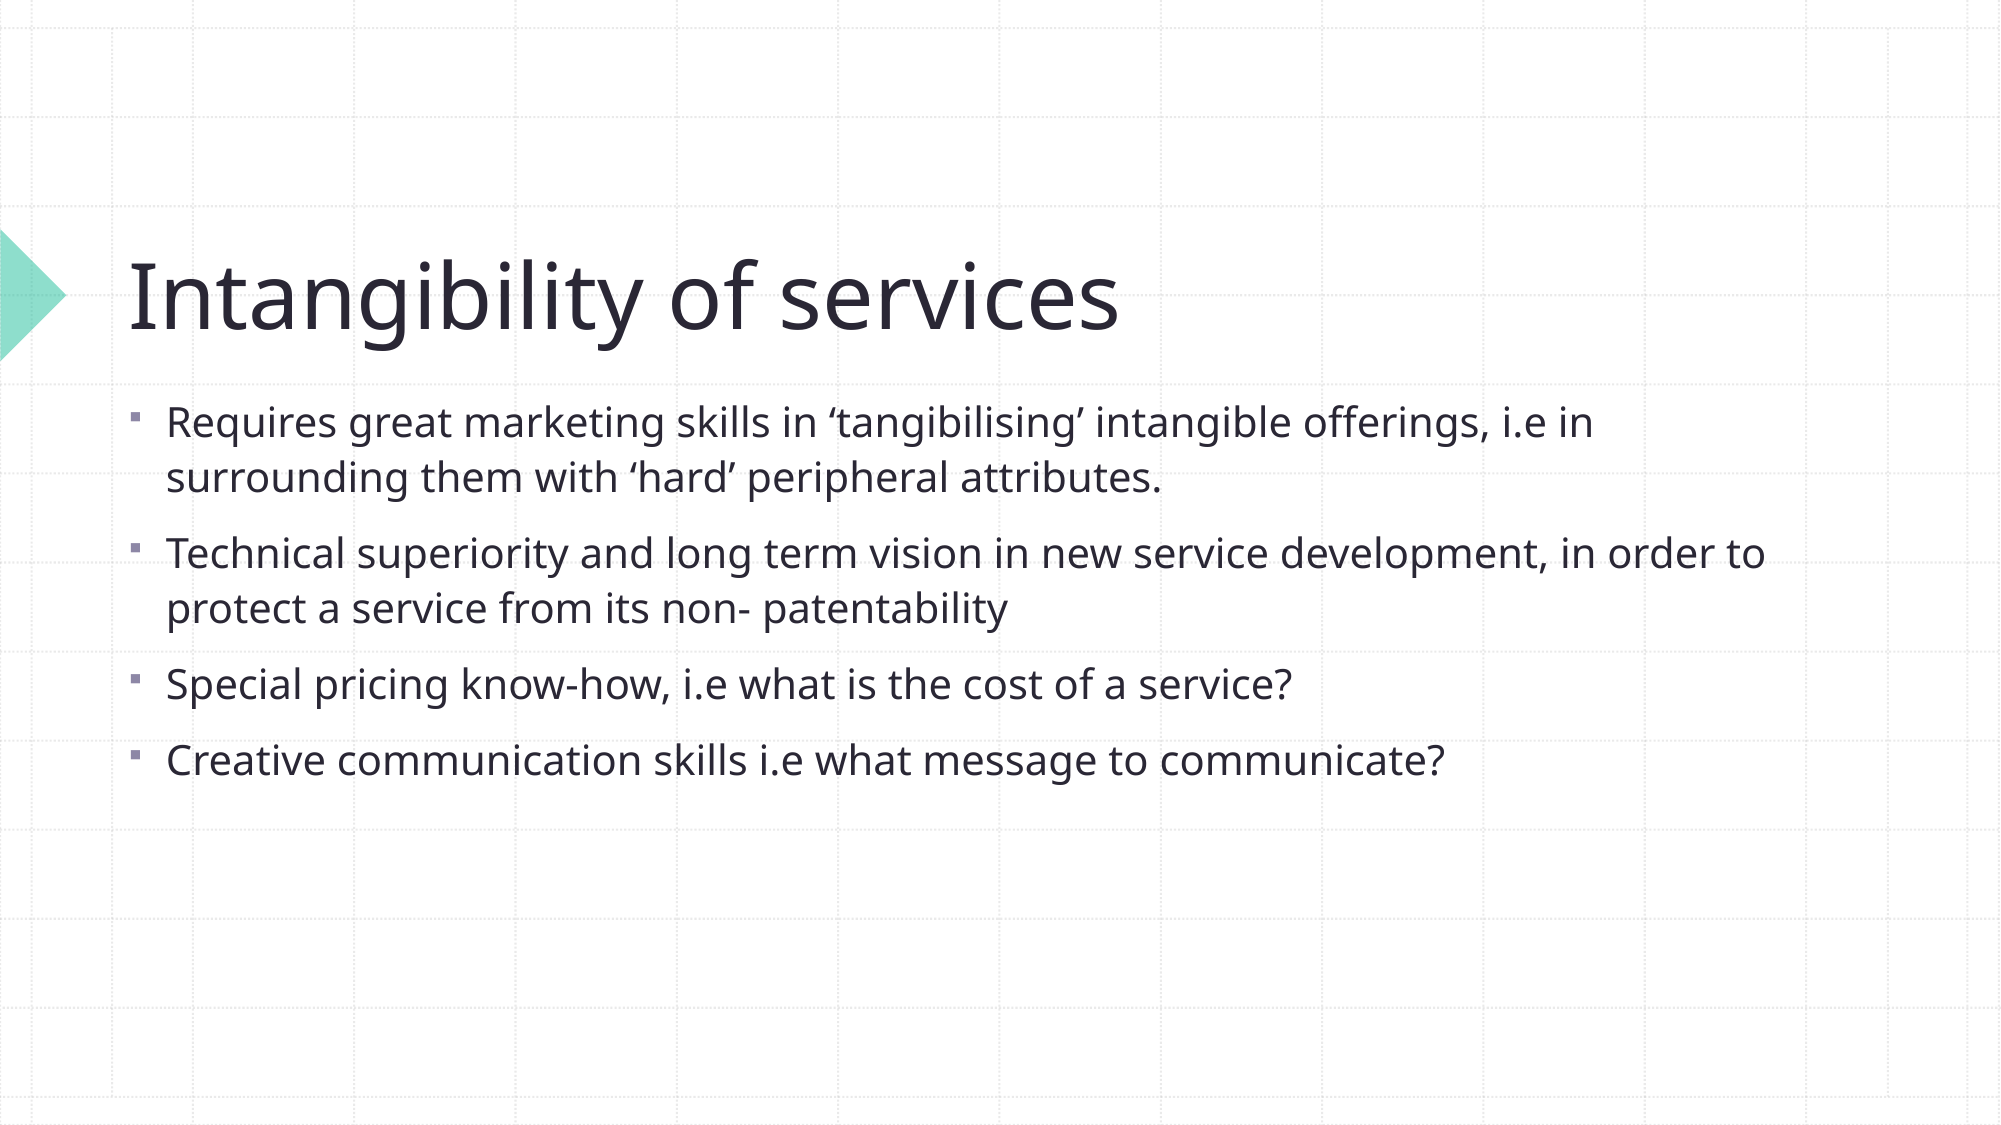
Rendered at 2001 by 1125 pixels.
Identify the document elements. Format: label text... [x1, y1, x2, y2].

list Requires great marketing skills in ‘tangibilising’ intangible offerings, i.e in surrounding them with ‘hard’ peripheral attributes. Technical superiority and long term vision in new service development, in order to protect a service from its non- patentability Special pricing know-how, i.e what is the cost of a service? Creative communication skills i.e what message to communicate? [113, 383, 1808, 969]
title Intangibility of services [113, 119, 1808, 356]
